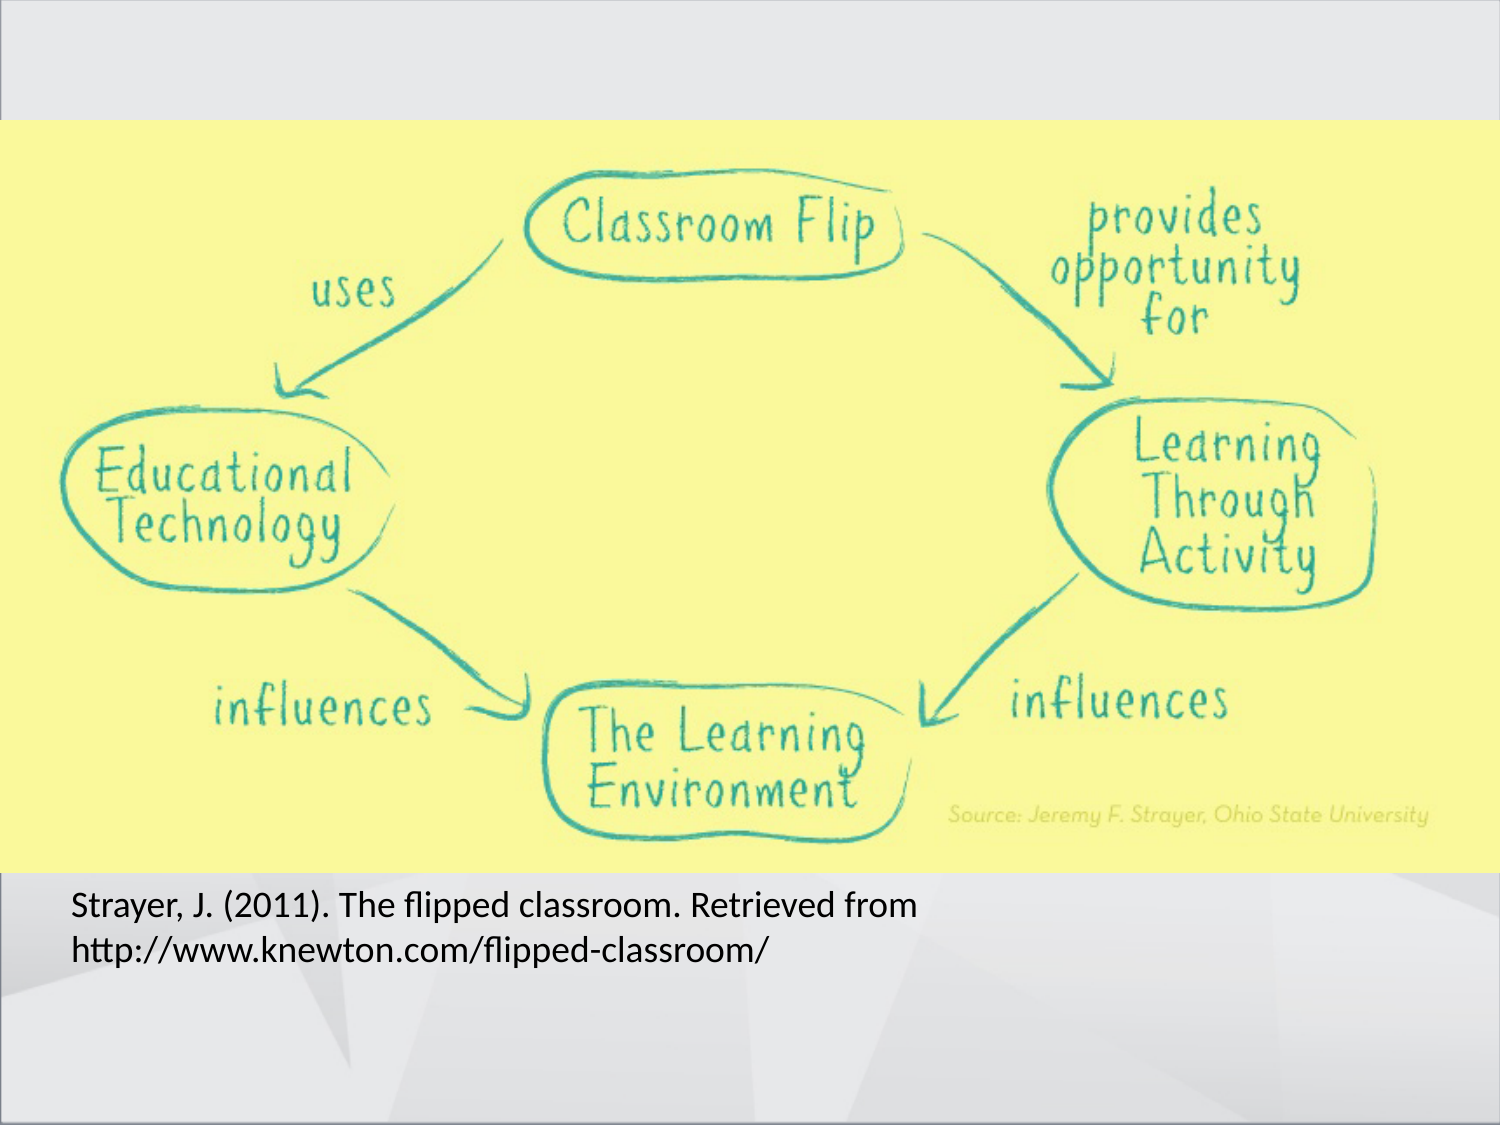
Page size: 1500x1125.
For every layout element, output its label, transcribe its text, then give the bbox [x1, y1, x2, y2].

picture [0, 0, 1500, 1125]
text_box Strayer, J. (2011). The flipped classroom. Retrieved from http://www.knewton.com/flipped-classroom/ [56, 882, 1407, 978]
